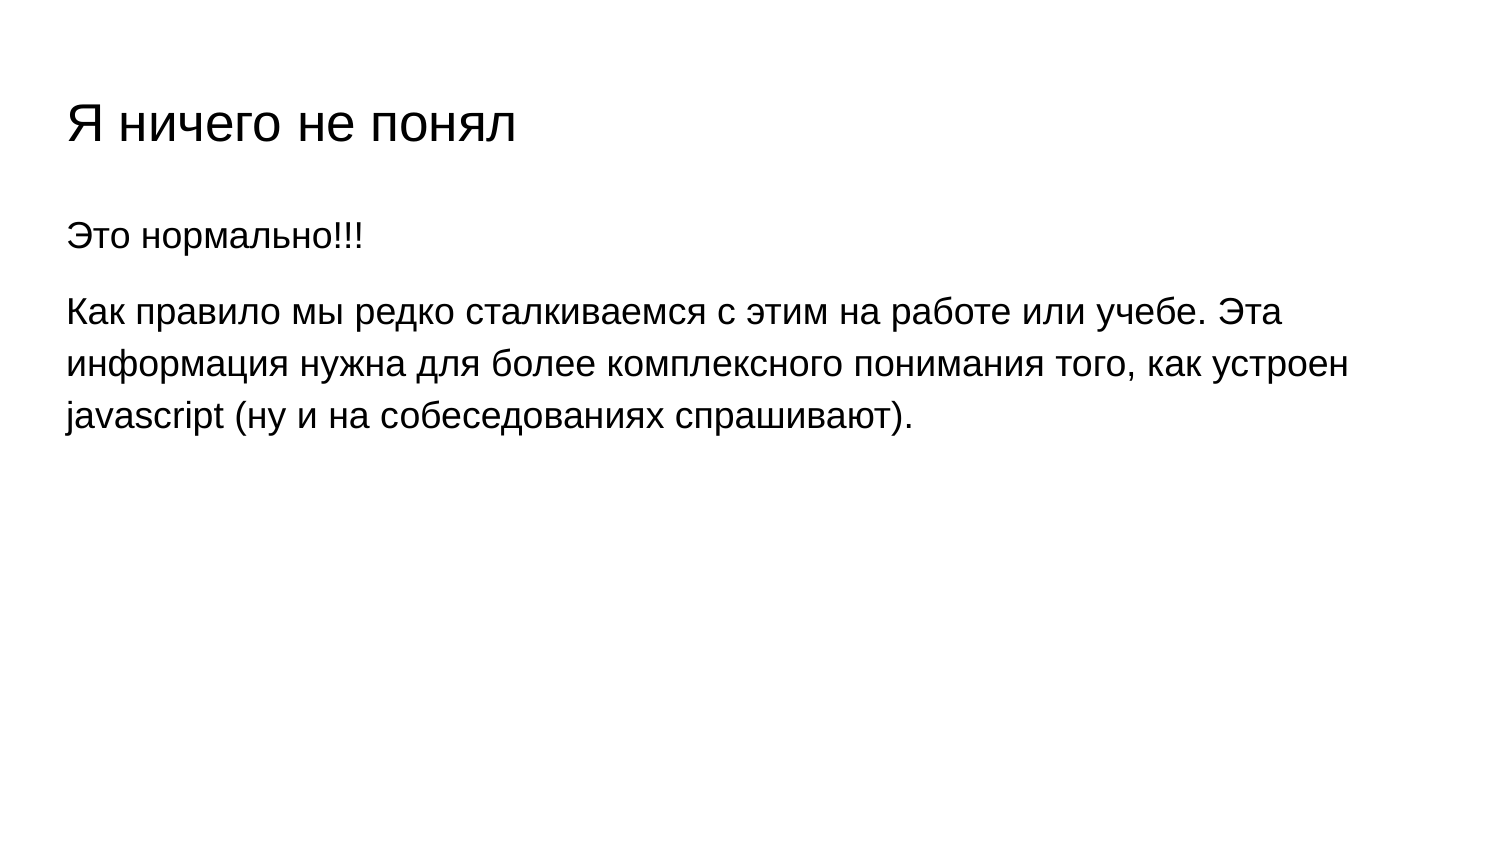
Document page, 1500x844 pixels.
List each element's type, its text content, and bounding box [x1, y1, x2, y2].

list Это нормально!!! Как правило мы редко сталкиваемся с этим на работе или учебе. Эта информация нужна для более комплексного понимания того, как устроен javascript (ну и на собеседованиях спрашивают). [51, 189, 1449, 798]
title Я ничего не понял [51, 72, 1449, 167]
